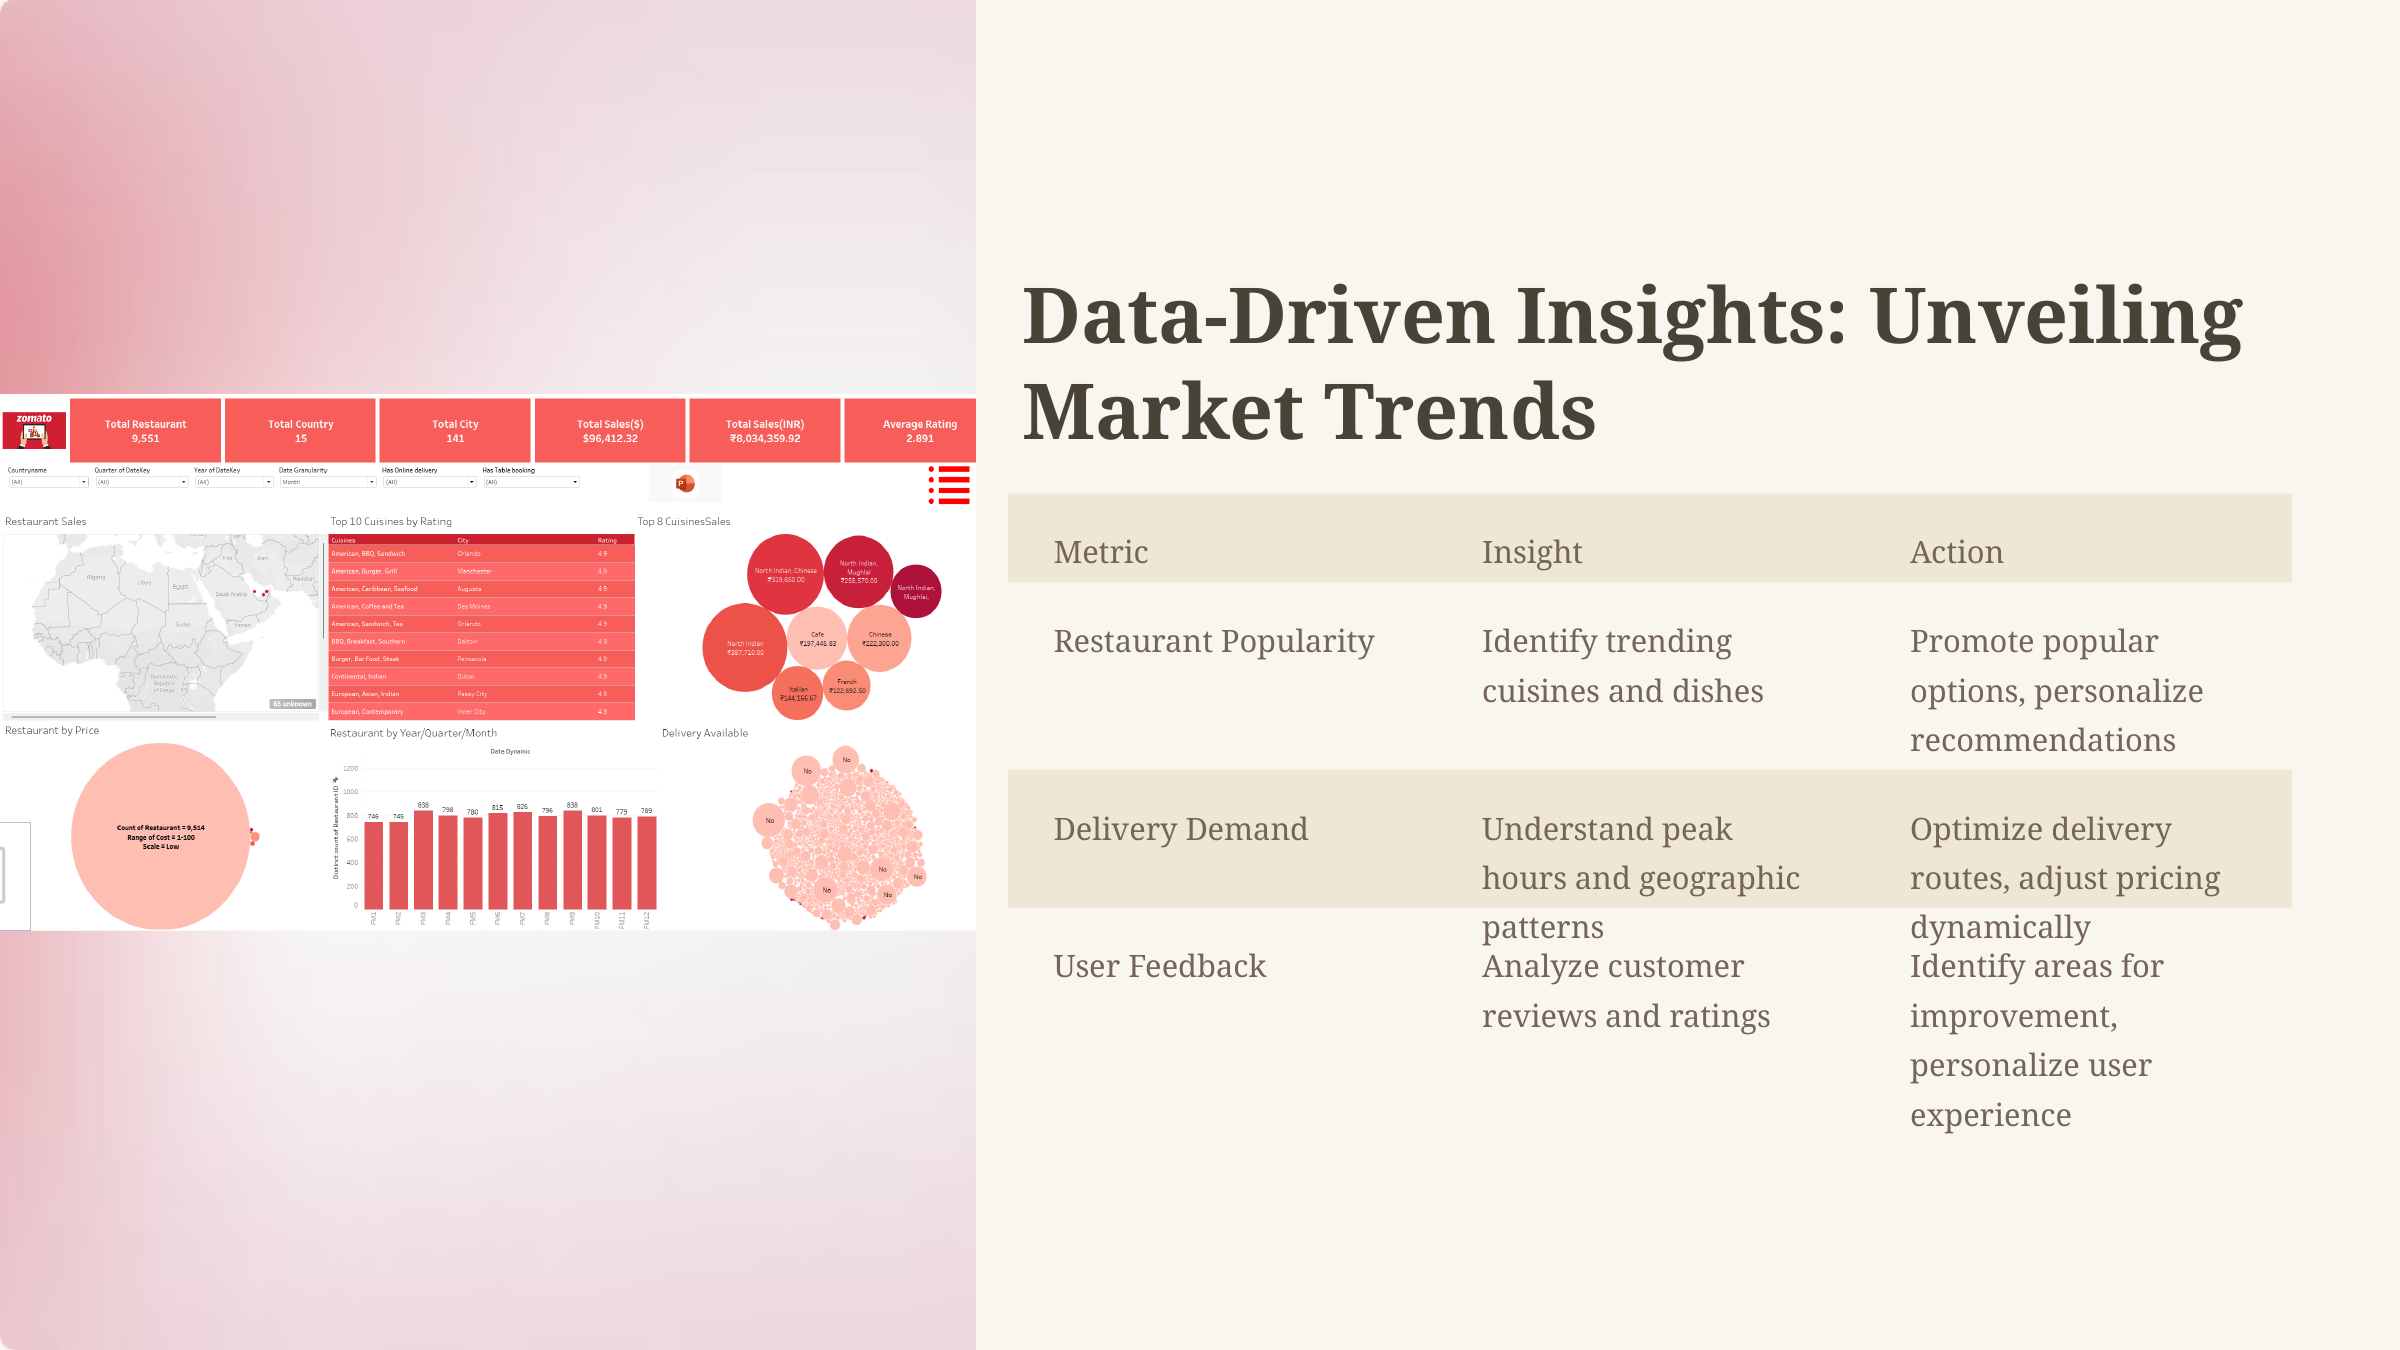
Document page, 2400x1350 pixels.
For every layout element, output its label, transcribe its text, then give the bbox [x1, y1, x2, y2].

text_box Data-Driven Insights: Unveiling Market Trends [1007, 254, 2293, 448]
text_box Identify trending cuisines and dishes [1467, 602, 1833, 701]
picture [0, 0, 976, 1350]
text_box Understand peak hours and geographic patterns [1467, 789, 1833, 888]
text_box [1007, 769, 2292, 908]
text_box Identify areas for improvement, personalize user experience [1895, 927, 2262, 1076]
text_box Analyze customer reviews and ratings [1467, 927, 1833, 1026]
text_box Optimize delivery routes, adjust pricing dynamically [1895, 789, 2262, 888]
text_box Insight [1467, 513, 1833, 563]
text_box Delivery Demand [1038, 789, 1405, 839]
text_box [1007, 493, 2292, 583]
text_box Restaurant Popularity [1038, 602, 1405, 652]
text_box User Feedback [1038, 927, 1405, 977]
text_box Metric [1038, 513, 1405, 563]
text_box Promote popular options, personalize recommendations [1895, 602, 2262, 750]
text_box [976, 0, 2400, 1350]
text_box Action [1895, 513, 2262, 563]
